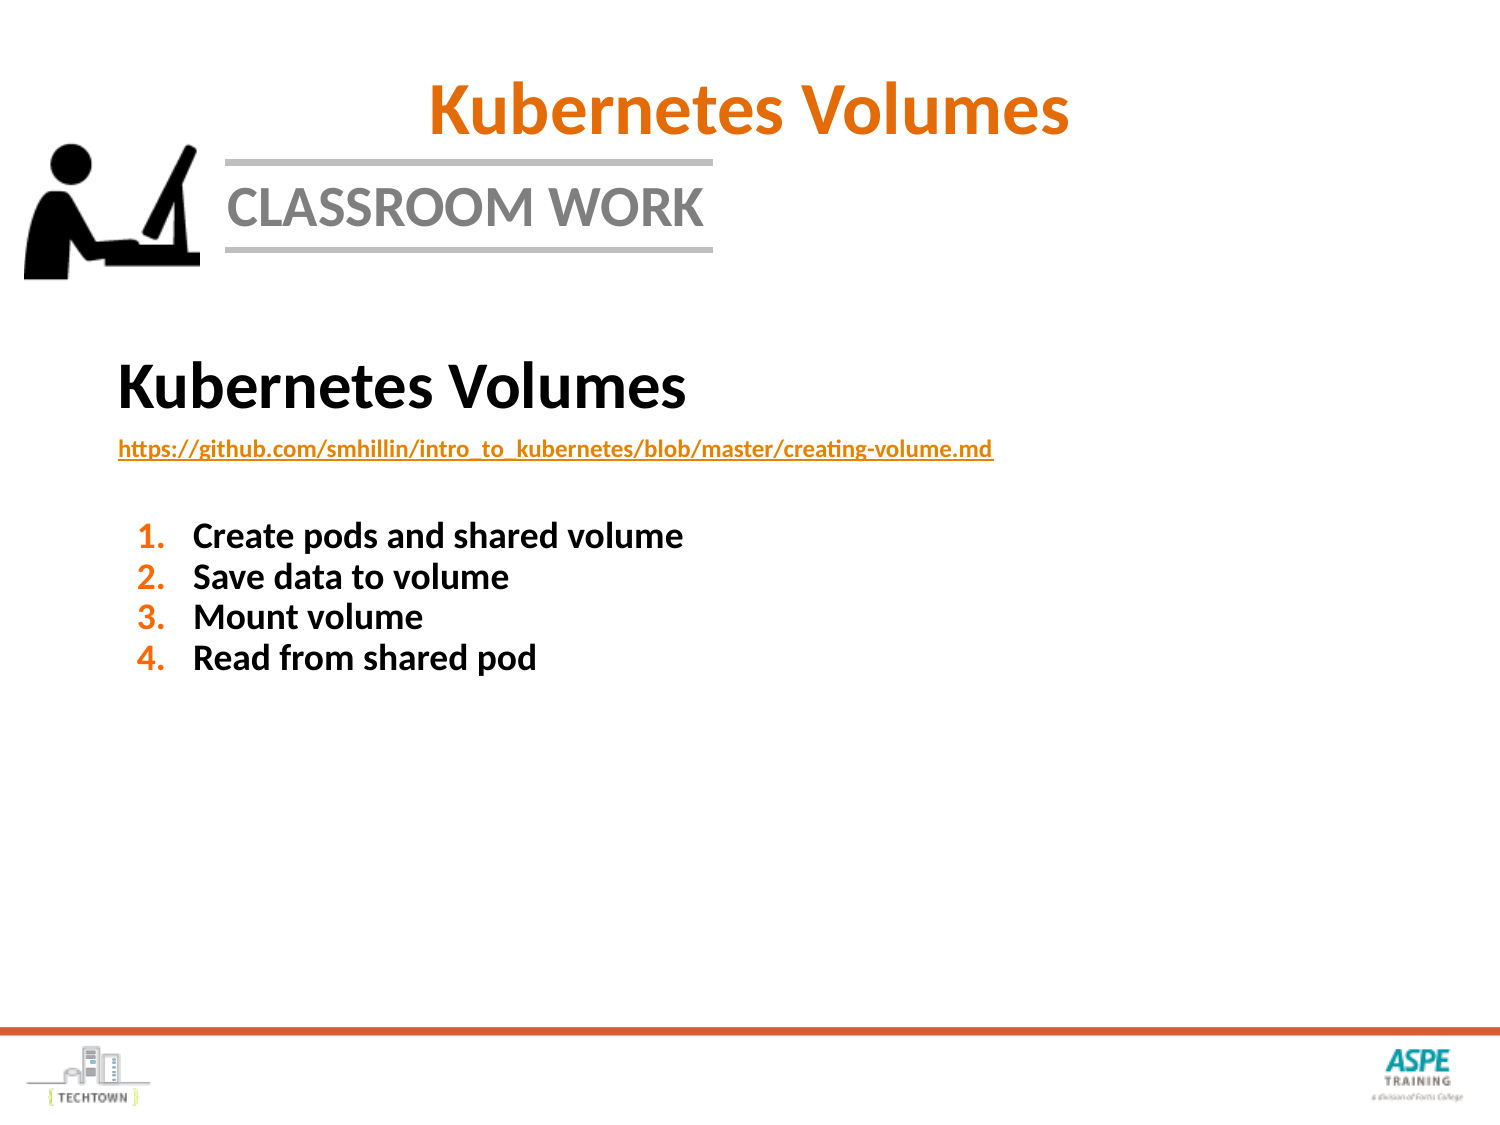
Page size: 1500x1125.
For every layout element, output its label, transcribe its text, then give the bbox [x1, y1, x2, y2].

list Kubernetes Volumes https://github.com/smhillin/intro_to_kubernetes/blob/master/creating-volume.md Create pods and shared volume Save data to volume Mount volume Read from shared pod [103, 249, 1397, 1014]
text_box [24, 124, 775, 300]
title Kubernetes Volumes [103, 59, 1397, 249]
